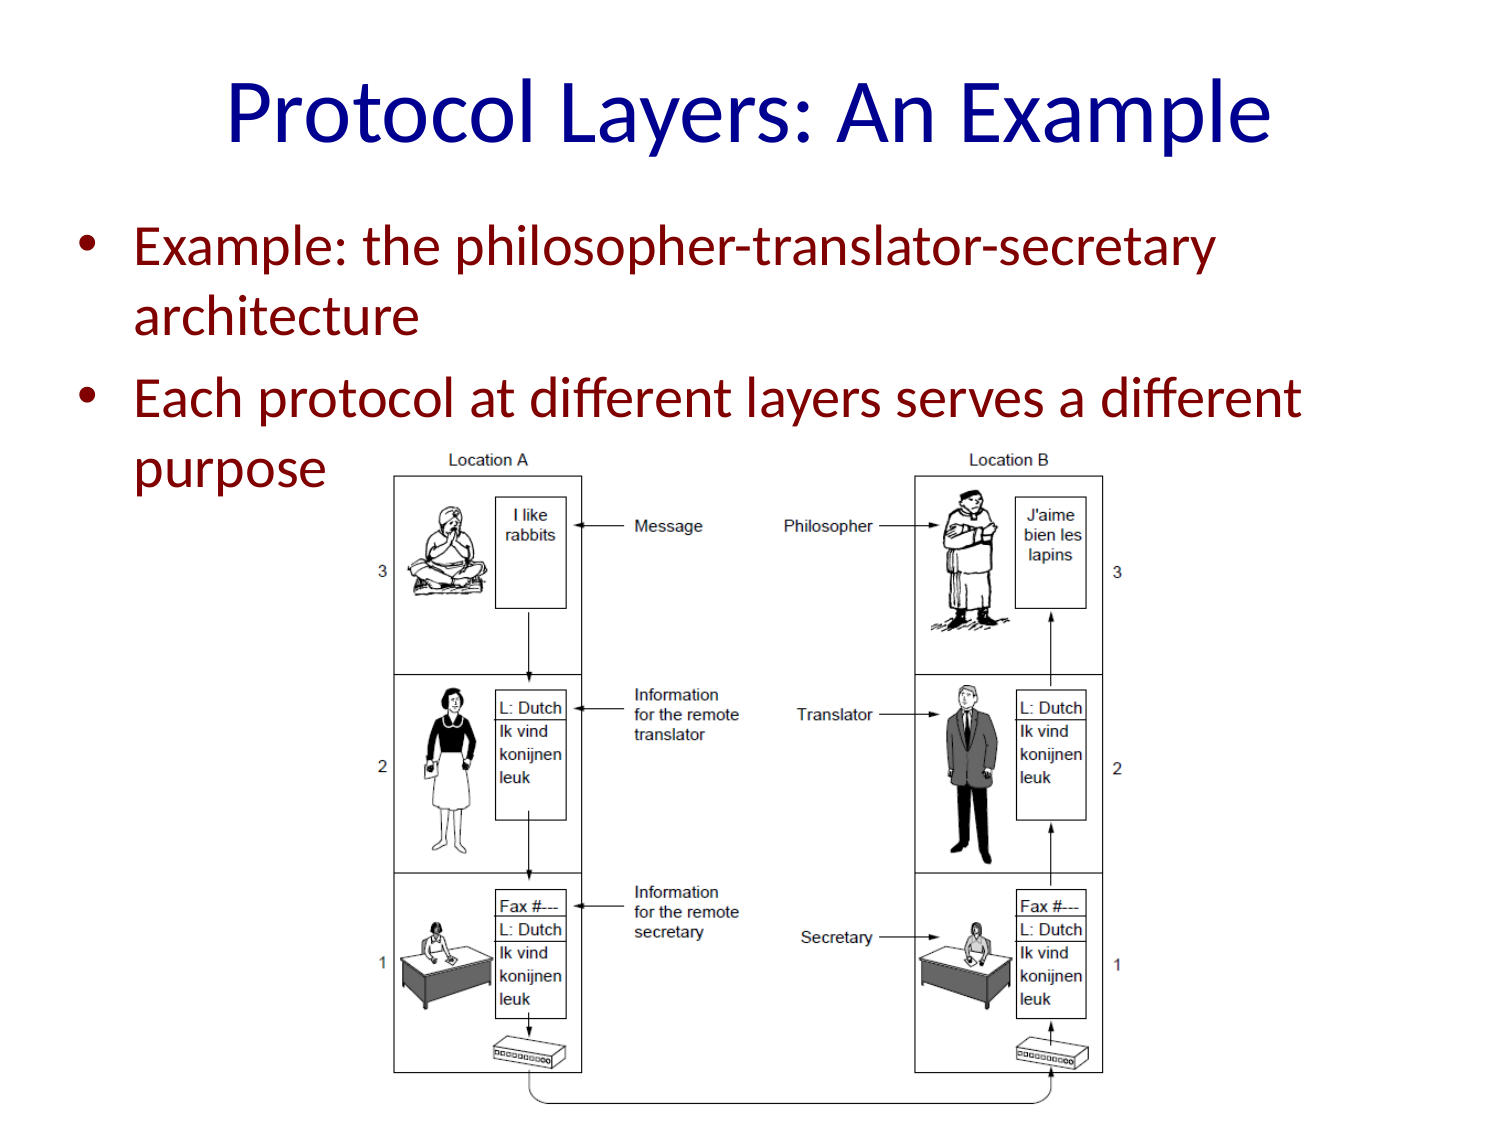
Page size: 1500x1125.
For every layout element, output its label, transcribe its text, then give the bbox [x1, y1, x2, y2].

title Protocol Layers: An Example [75, 12, 1425, 200]
list Example: the philosopher-translator-secretary architecture Each protocol at different layers serves a different purpose [62, 200, 1463, 1005]
picture [367, 437, 1133, 1125]
